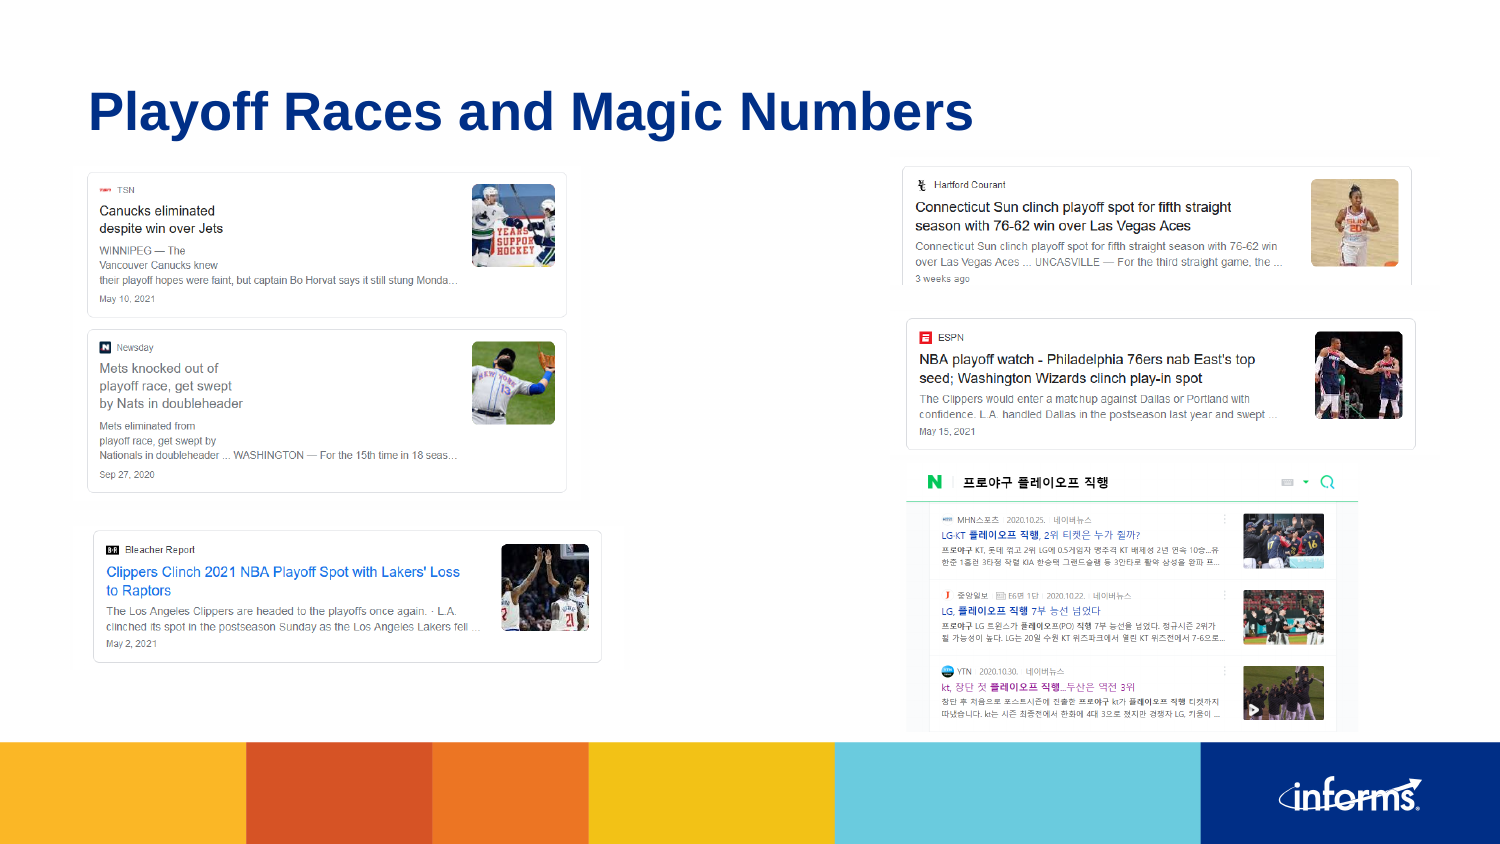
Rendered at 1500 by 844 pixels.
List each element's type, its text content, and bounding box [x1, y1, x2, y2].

title Playoff Races and Magic Numbers [73, 59, 1419, 158]
picture [0, 0, 1500, 844]
